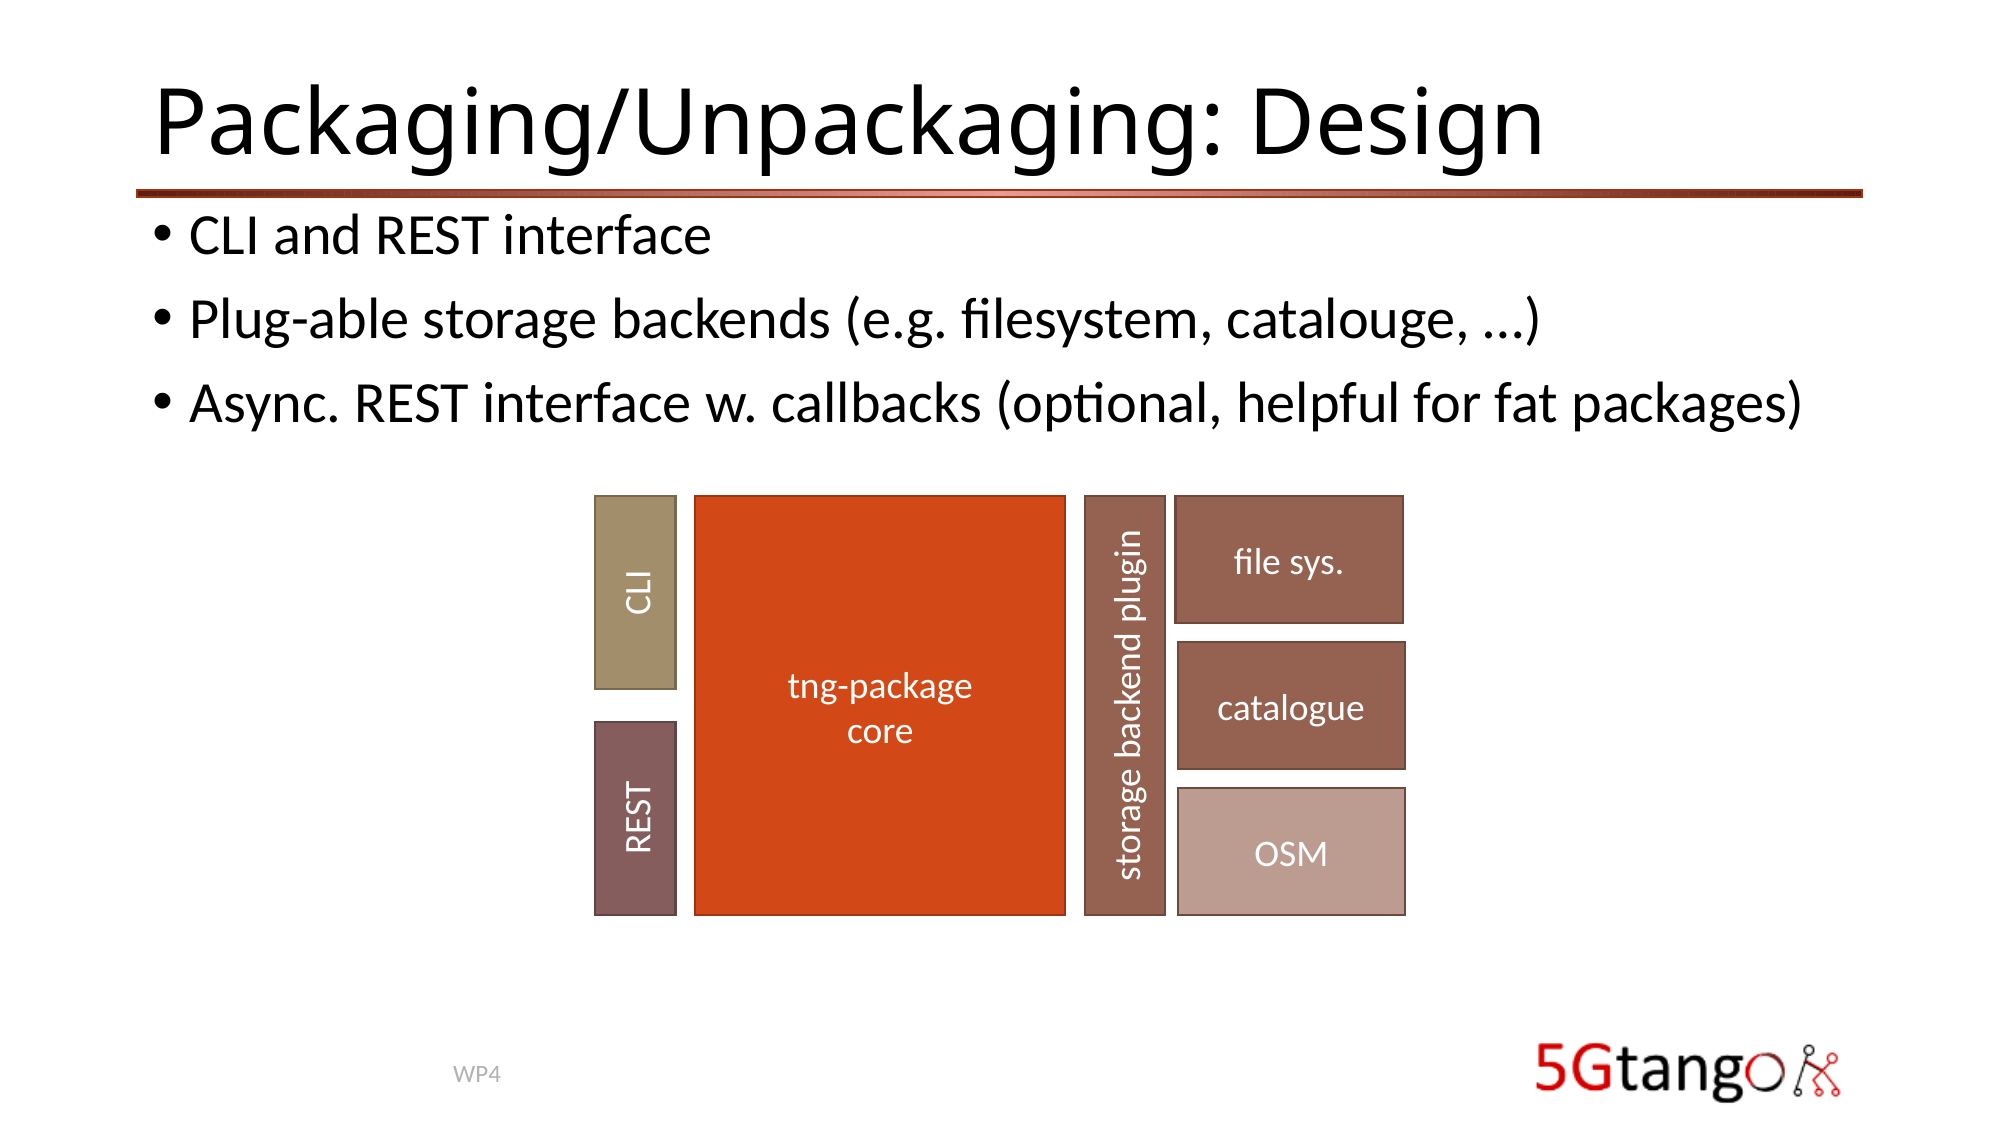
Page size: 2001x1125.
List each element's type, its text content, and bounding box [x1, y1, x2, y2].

picture [1512, 1031, 1863, 1114]
title Packaging/Unpackaging: Design [137, 59, 1863, 190]
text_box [594, 496, 1406, 915]
list CLI and REST interface Plug-able storage backends (e.g. filesystem, catalouge, …) Async. REST interface w. callbacks (optional, helpful for fat packages) [137, 197, 1863, 1014]
footer WP4 [137, 1042, 817, 1103]
